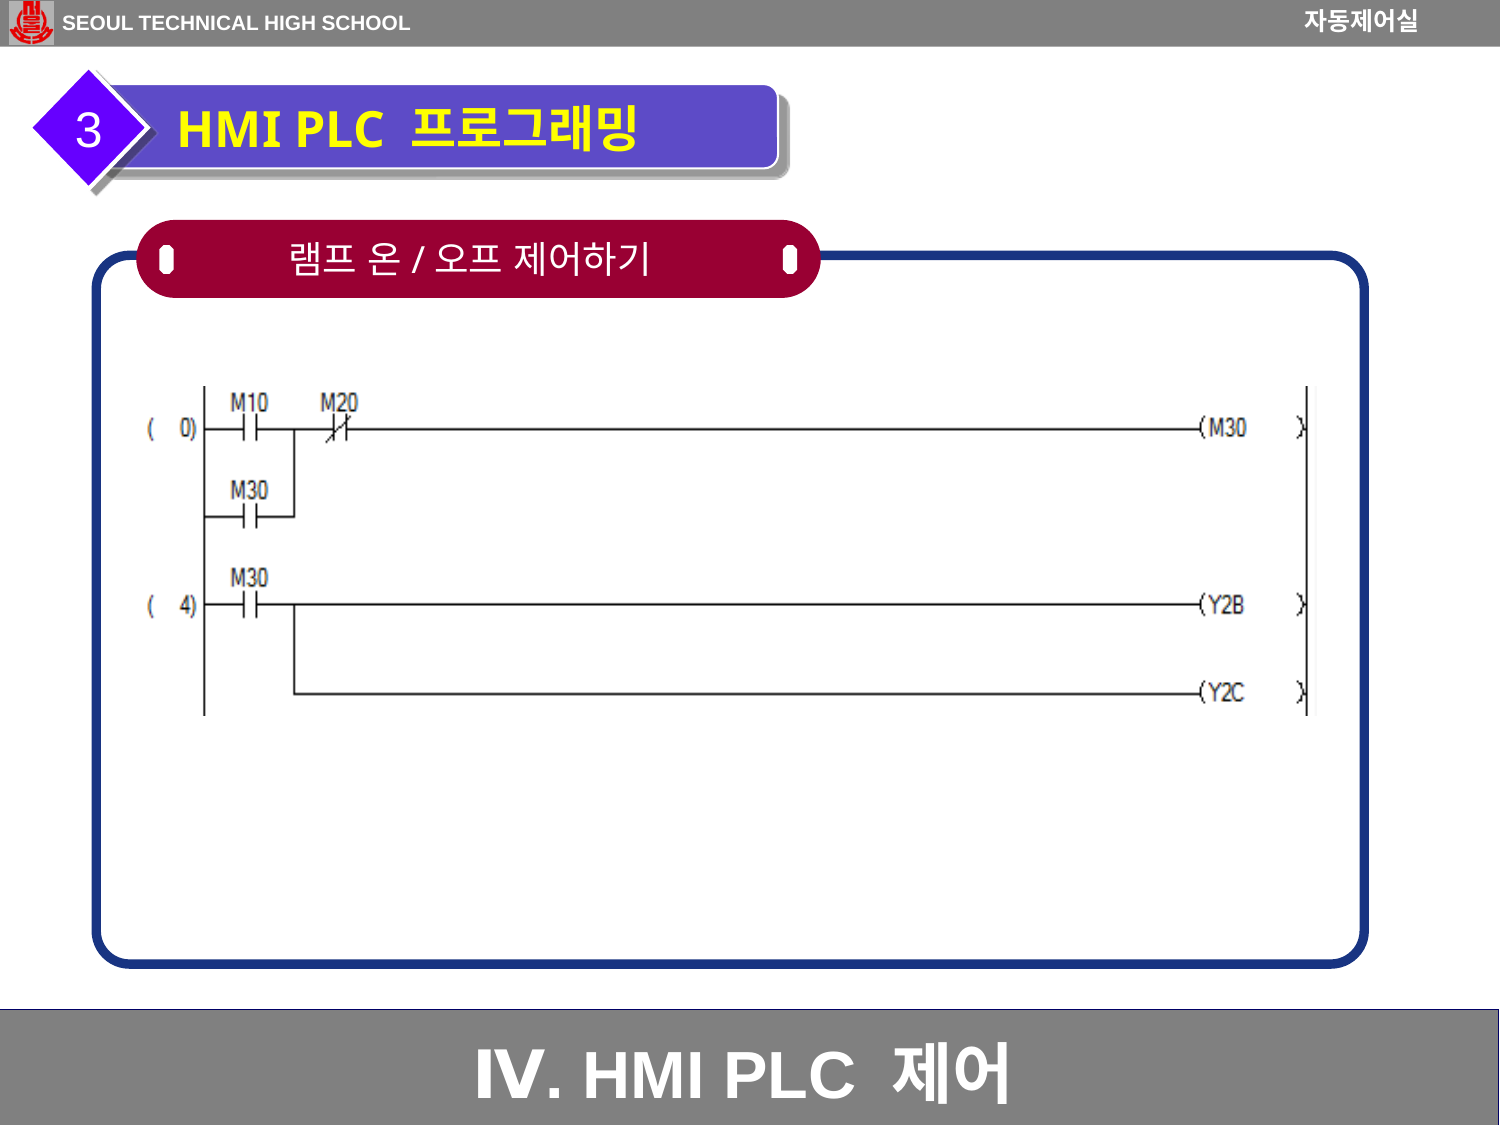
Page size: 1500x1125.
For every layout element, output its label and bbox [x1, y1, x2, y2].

picture [138, 385, 1318, 717]
text_box [96, 255, 1365, 965]
picture [9, 1, 54, 45]
text_box [135, 219, 822, 299]
text_box [29, 66, 779, 190]
